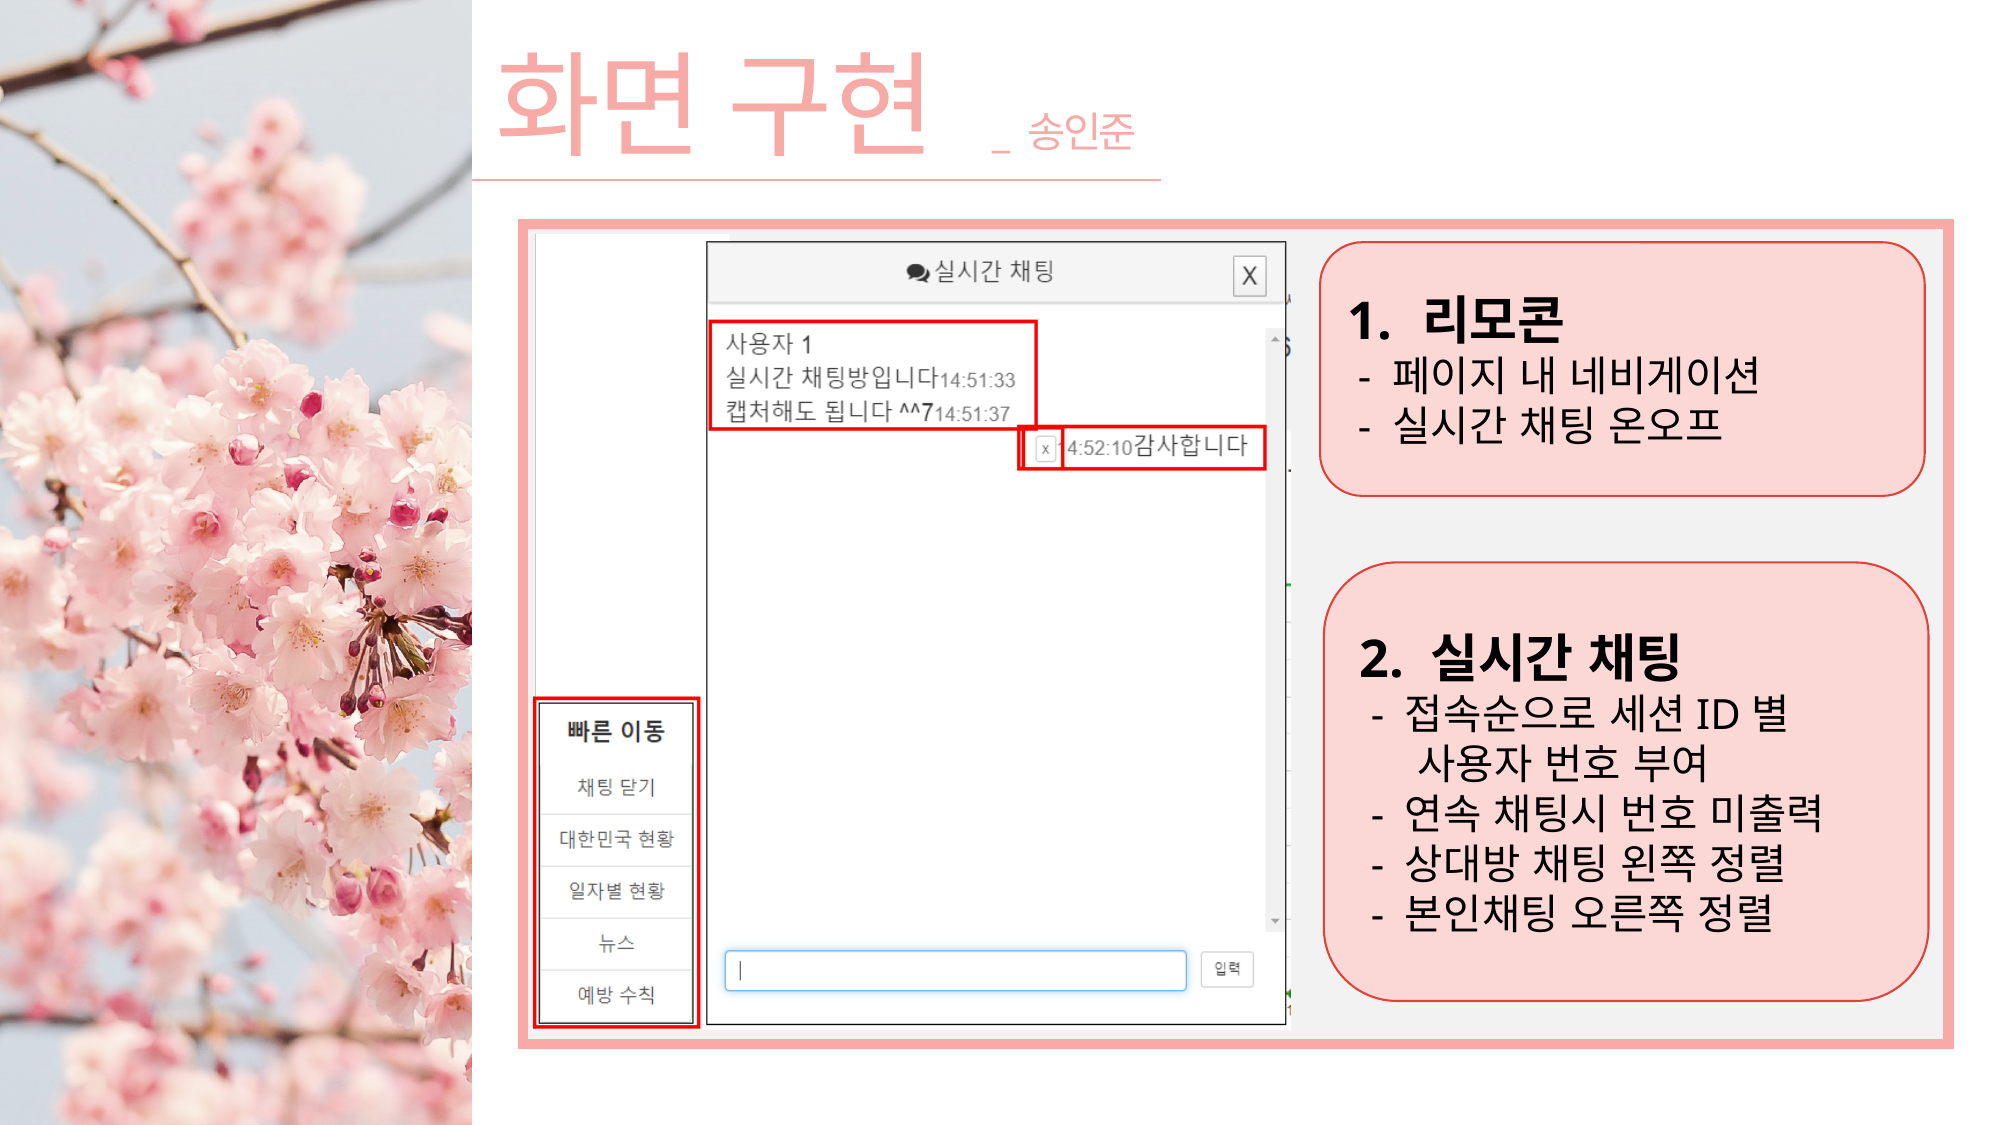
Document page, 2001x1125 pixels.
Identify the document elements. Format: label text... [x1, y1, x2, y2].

picture [0, 0, 472, 1125]
text_box 화면 구현 _ 송인준 [480, 25, 1153, 179]
text_box [522, 223, 1949, 1045]
text_box 2. 실시간 채팅 - 접속순으로 세션ID별 사용자 번호 부여 - 연속 채팅시 번호 미출력 - 상대방 채팅 왼쪽 정렬 - 본인채팅 오른쪽 정렬 [1322, 561, 1930, 1003]
text_box 리모콘 - 페이지 내 네비게이션 - 실시간 채팅 온오프 [1319, 241, 1926, 497]
picture [533, 234, 1291, 1031]
